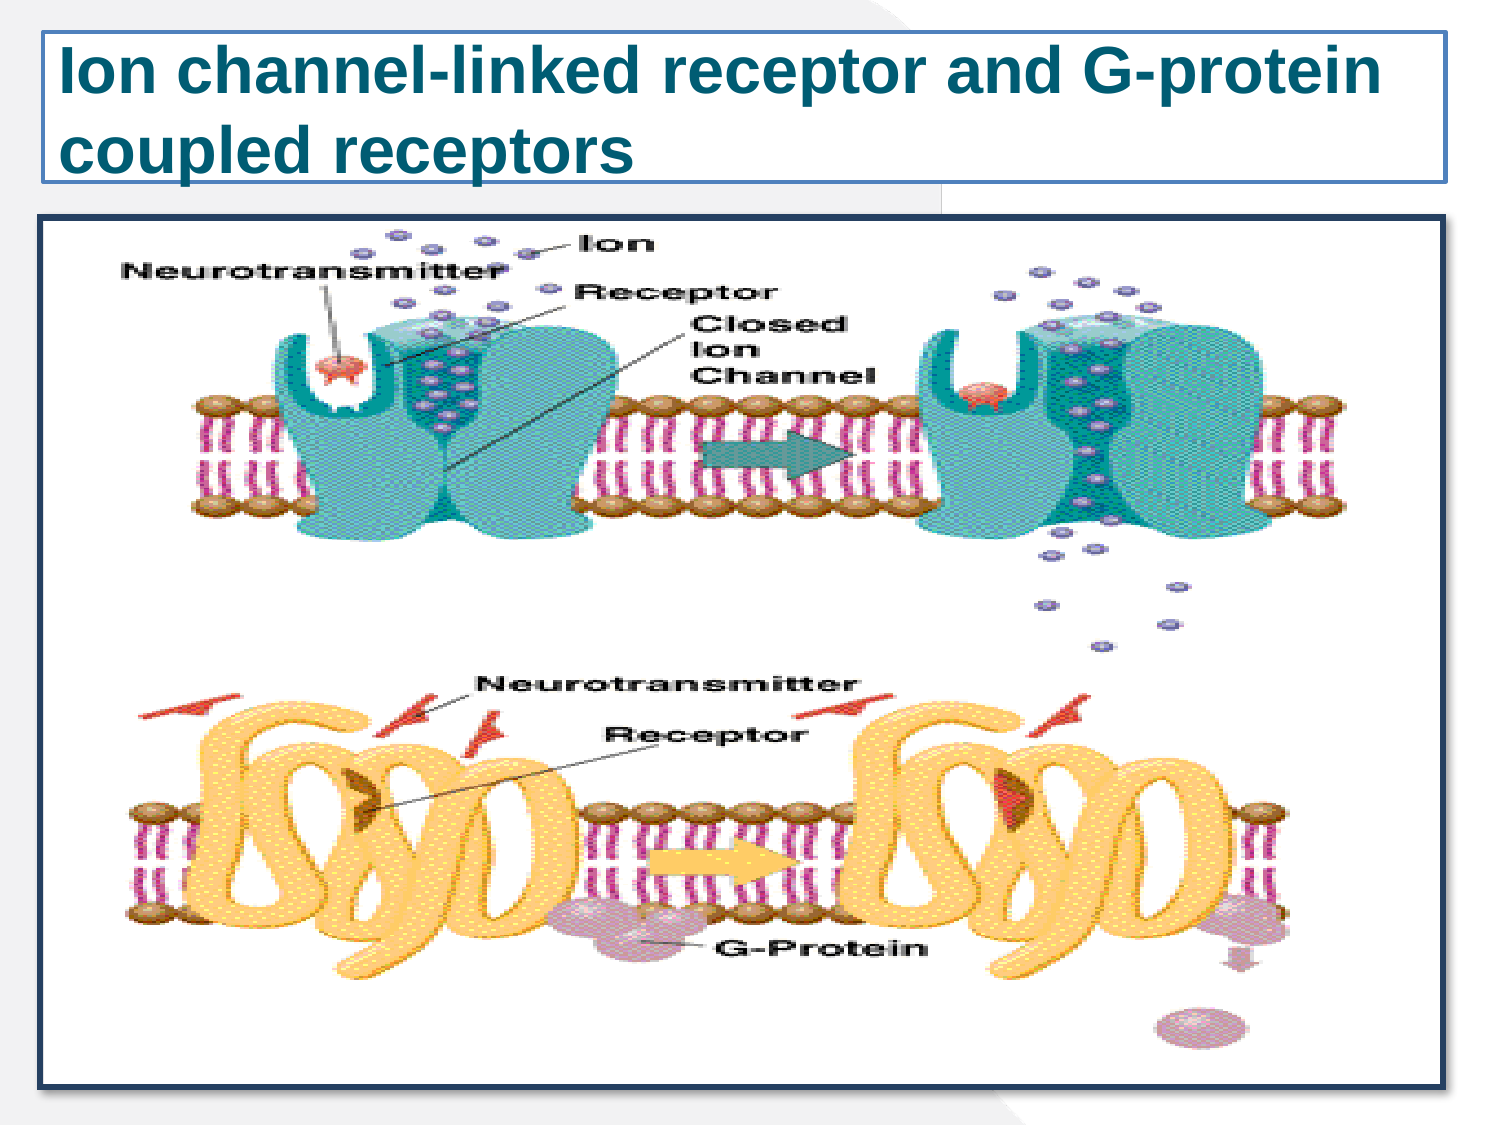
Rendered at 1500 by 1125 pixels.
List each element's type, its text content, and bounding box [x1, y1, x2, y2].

picture [0, 0, 1026, 1125]
picture [43, 220, 1441, 1085]
text_box Ion channel-linked receptor and G-protein coupled receptors [41, 30, 1448, 184]
